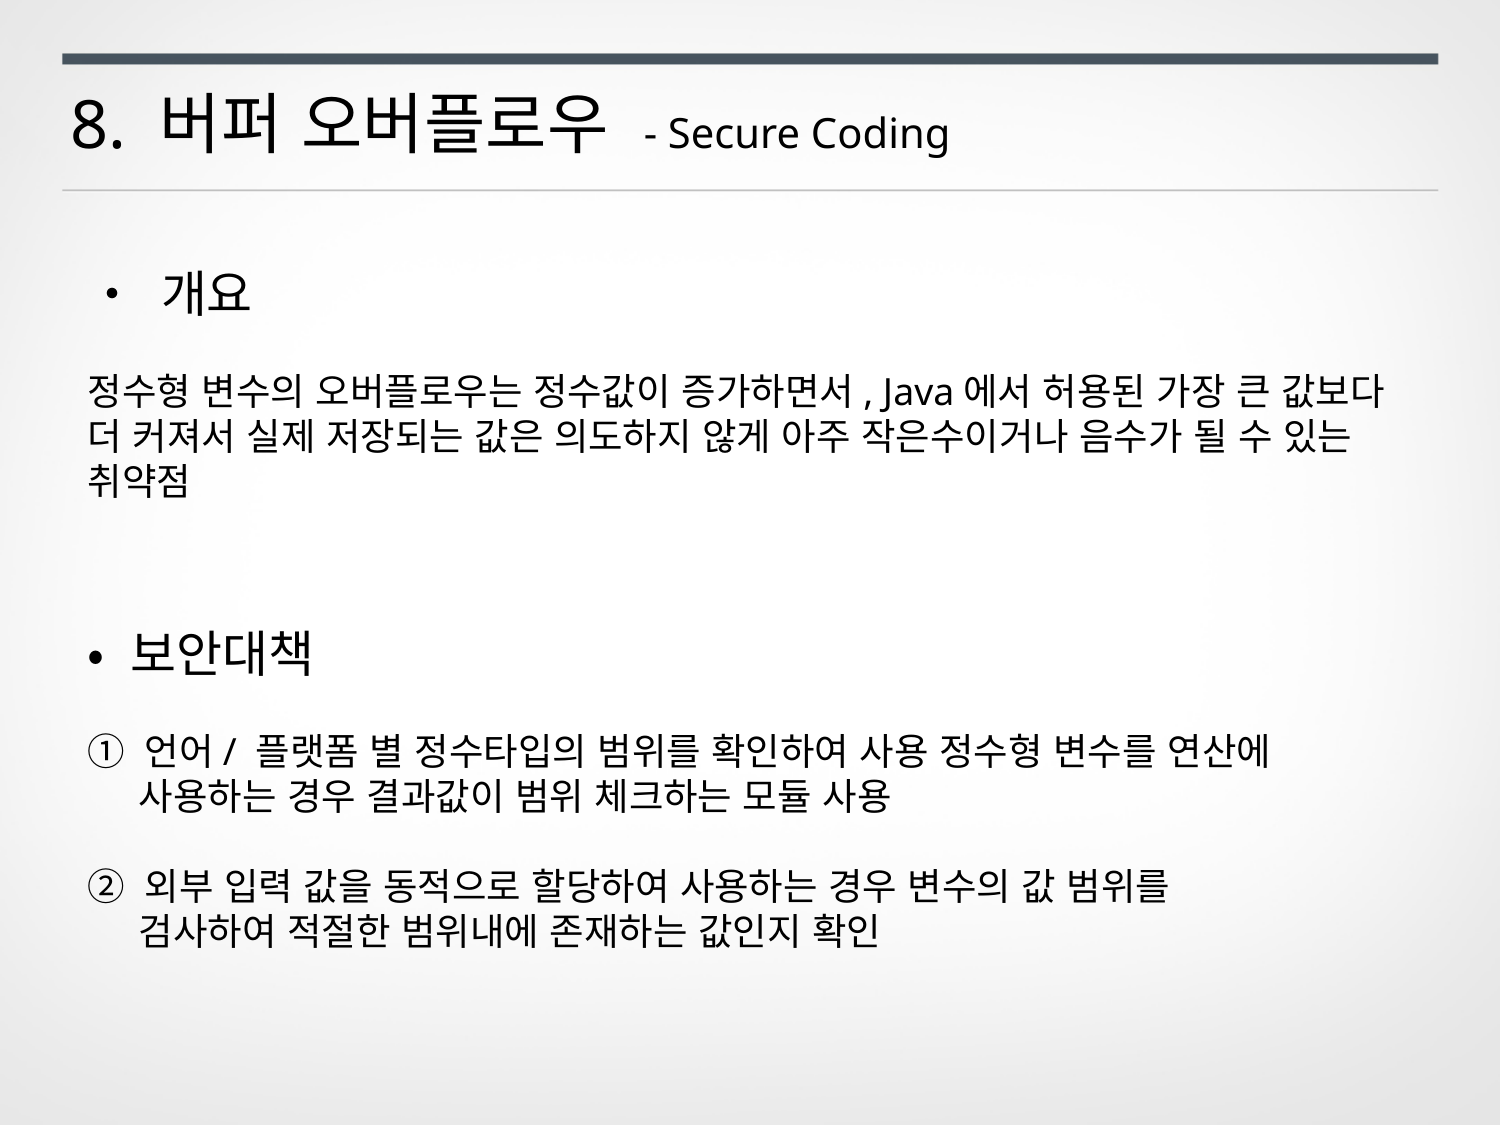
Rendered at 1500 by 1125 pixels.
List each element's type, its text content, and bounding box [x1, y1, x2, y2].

text_box • 개요 정수형 변수의 오버플로우는 정수값이 증가하면서, Java에서 허용된 가장 큰 값보다 더 커져서 실제 저장되는 값은 의도하지 않게 아주 작은수이거나 음수가 될 수 있는 취약점 • 보안대책 ① 언어/ 플랫폼 별 정수타입의 범위를 확인하여 사용 정수형 변수를 연산에 사용하는 경우 결과값이 범위 체크하는 모듈 사용 ② 외부 입력 값을 동적으로 할당하여 사용하는 경우 변수의 값 범위를 검사하여 적절한 범위내에 존재하는 값인지 확인 [73, 255, 1424, 1006]
picture [0, 0, 1500, 1125]
text_box 8. 버퍼 오버플로우 - Secure Coding [70, 74, 1424, 173]
